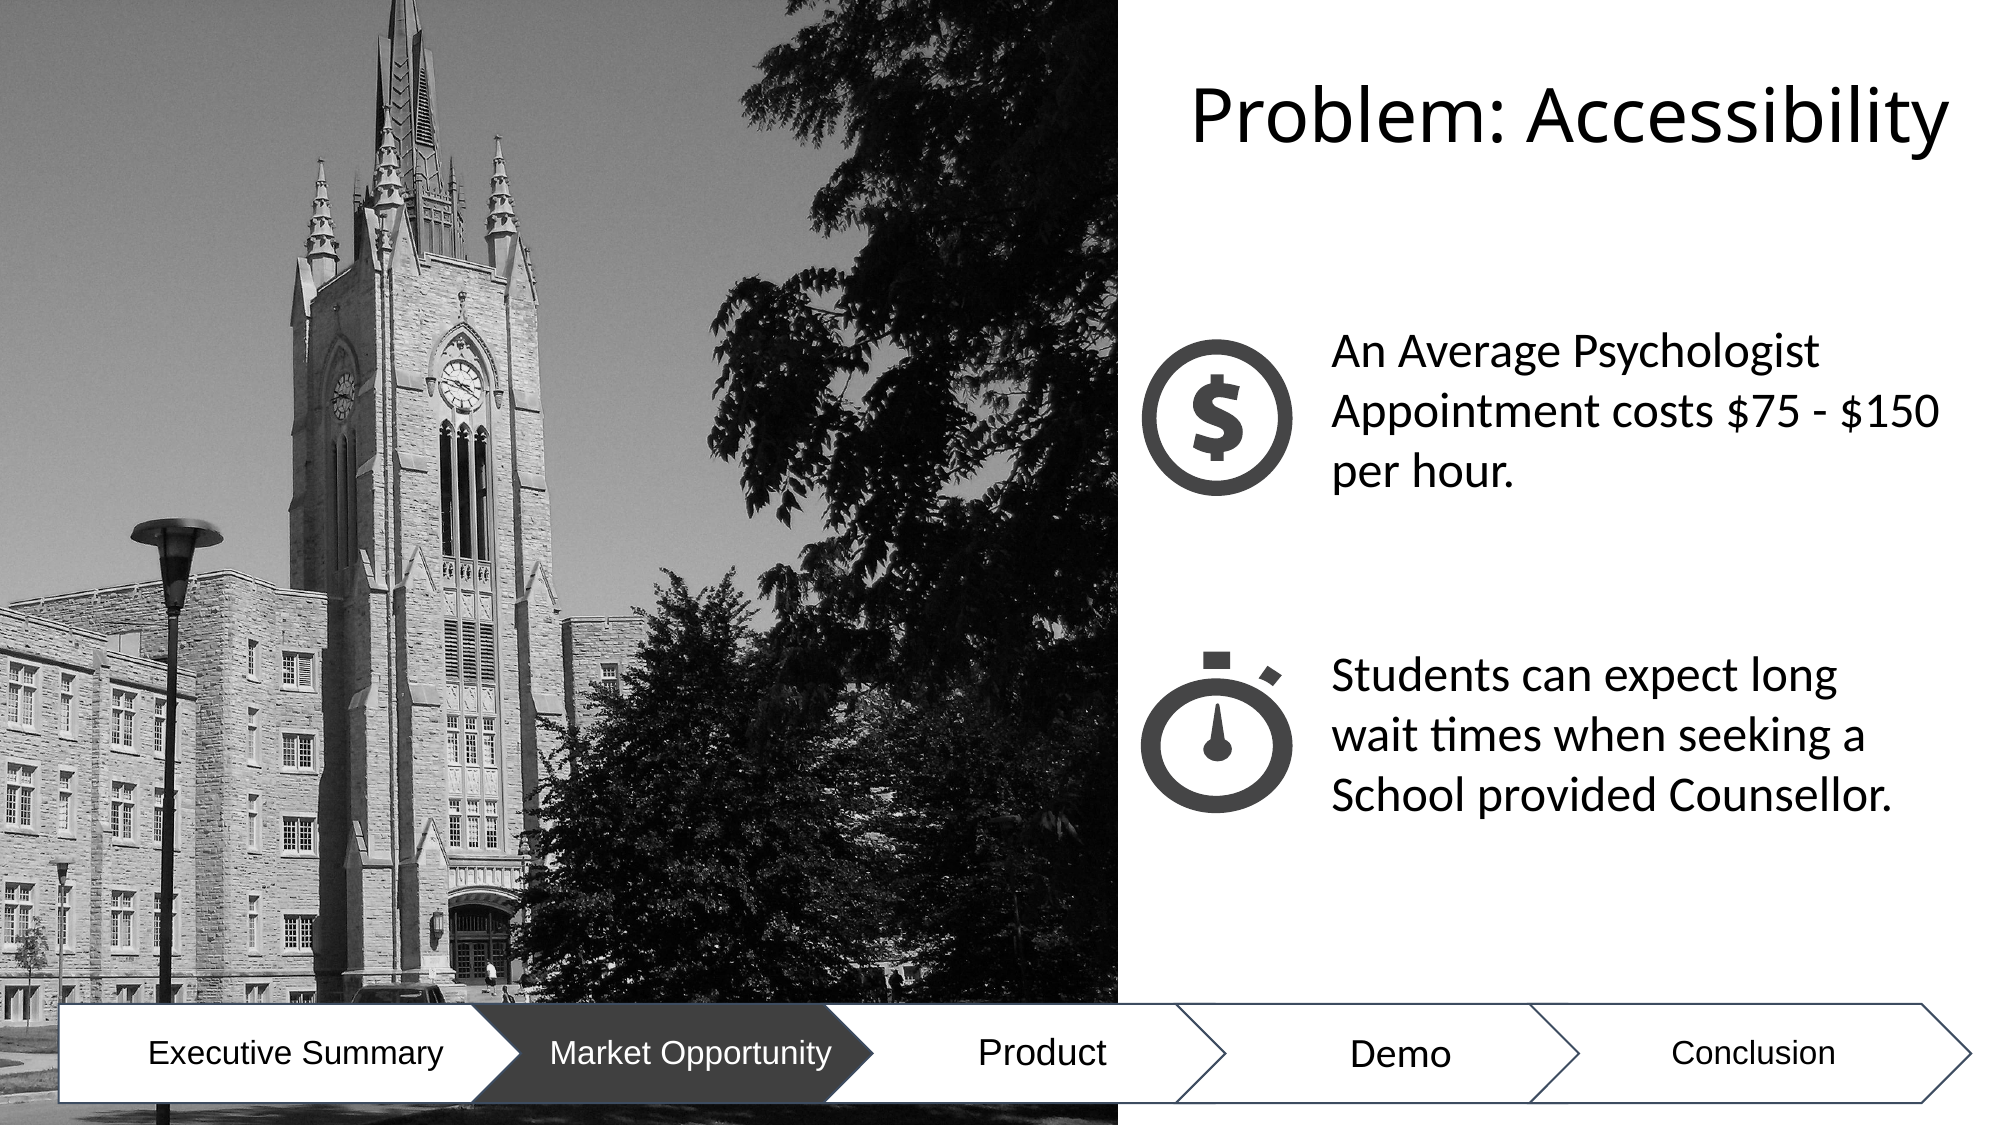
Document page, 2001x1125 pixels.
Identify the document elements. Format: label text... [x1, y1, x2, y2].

text_box [1203, 651, 1231, 669]
text_box Students can expect long wait times when seeking a School provided Counsellor. [1316, 633, 1937, 829]
text_box Problem: Accessibility [1174, 60, 2000, 165]
text_box An Average Psychologist Appointment costs $75 - $150 per hour. [1316, 310, 2000, 565]
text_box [58, 1003, 1972, 1104]
text_box [1258, 665, 1282, 687]
text_box [1141, 339, 1293, 496]
text_box [1140, 678, 1293, 814]
picture [0, 0, 1118, 1125]
